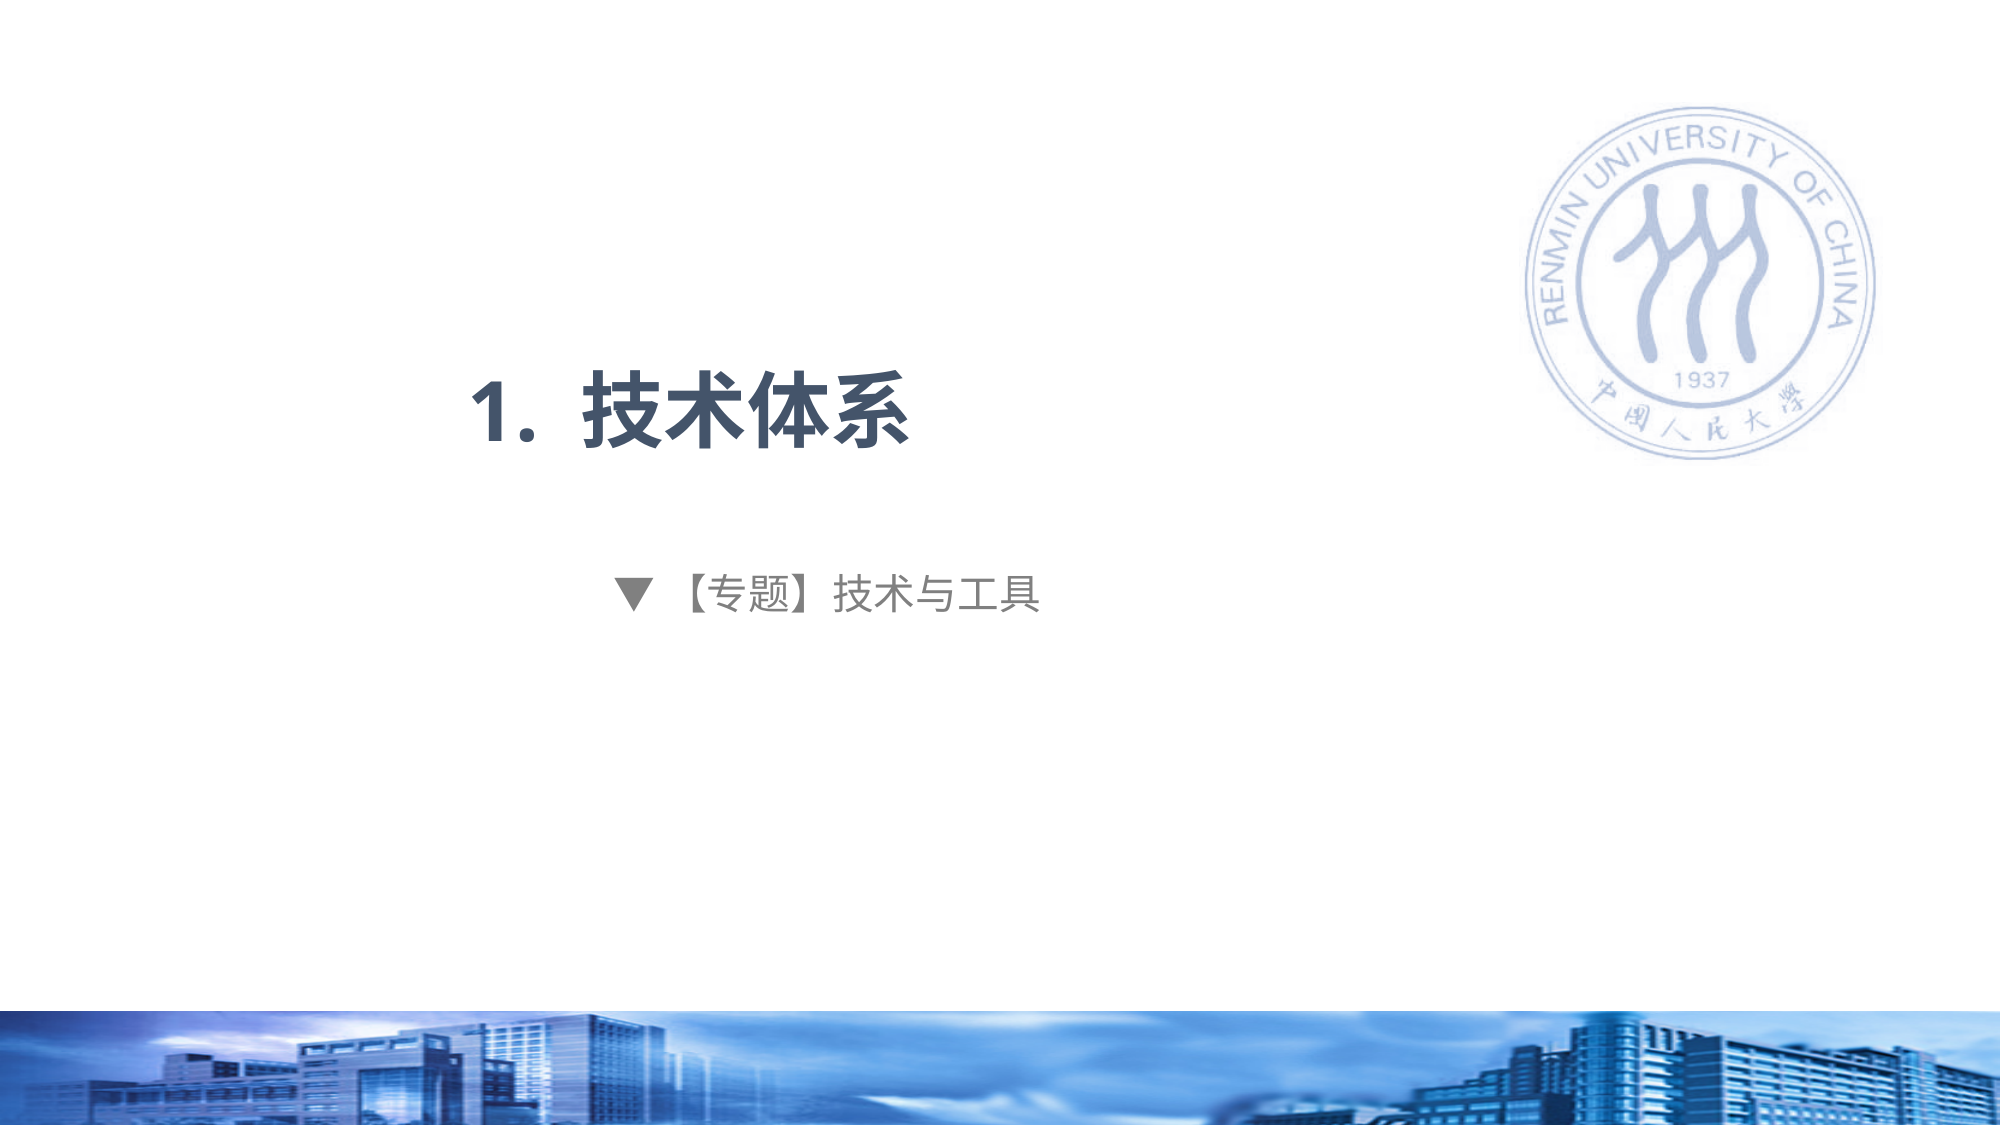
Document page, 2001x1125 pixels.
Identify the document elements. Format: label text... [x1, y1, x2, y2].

picture [0, 1011, 2000, 1125]
subtitle ▼【专题】技术与工具 [598, 502, 1426, 791]
title 1. 技术体系 [141, 314, 1241, 503]
